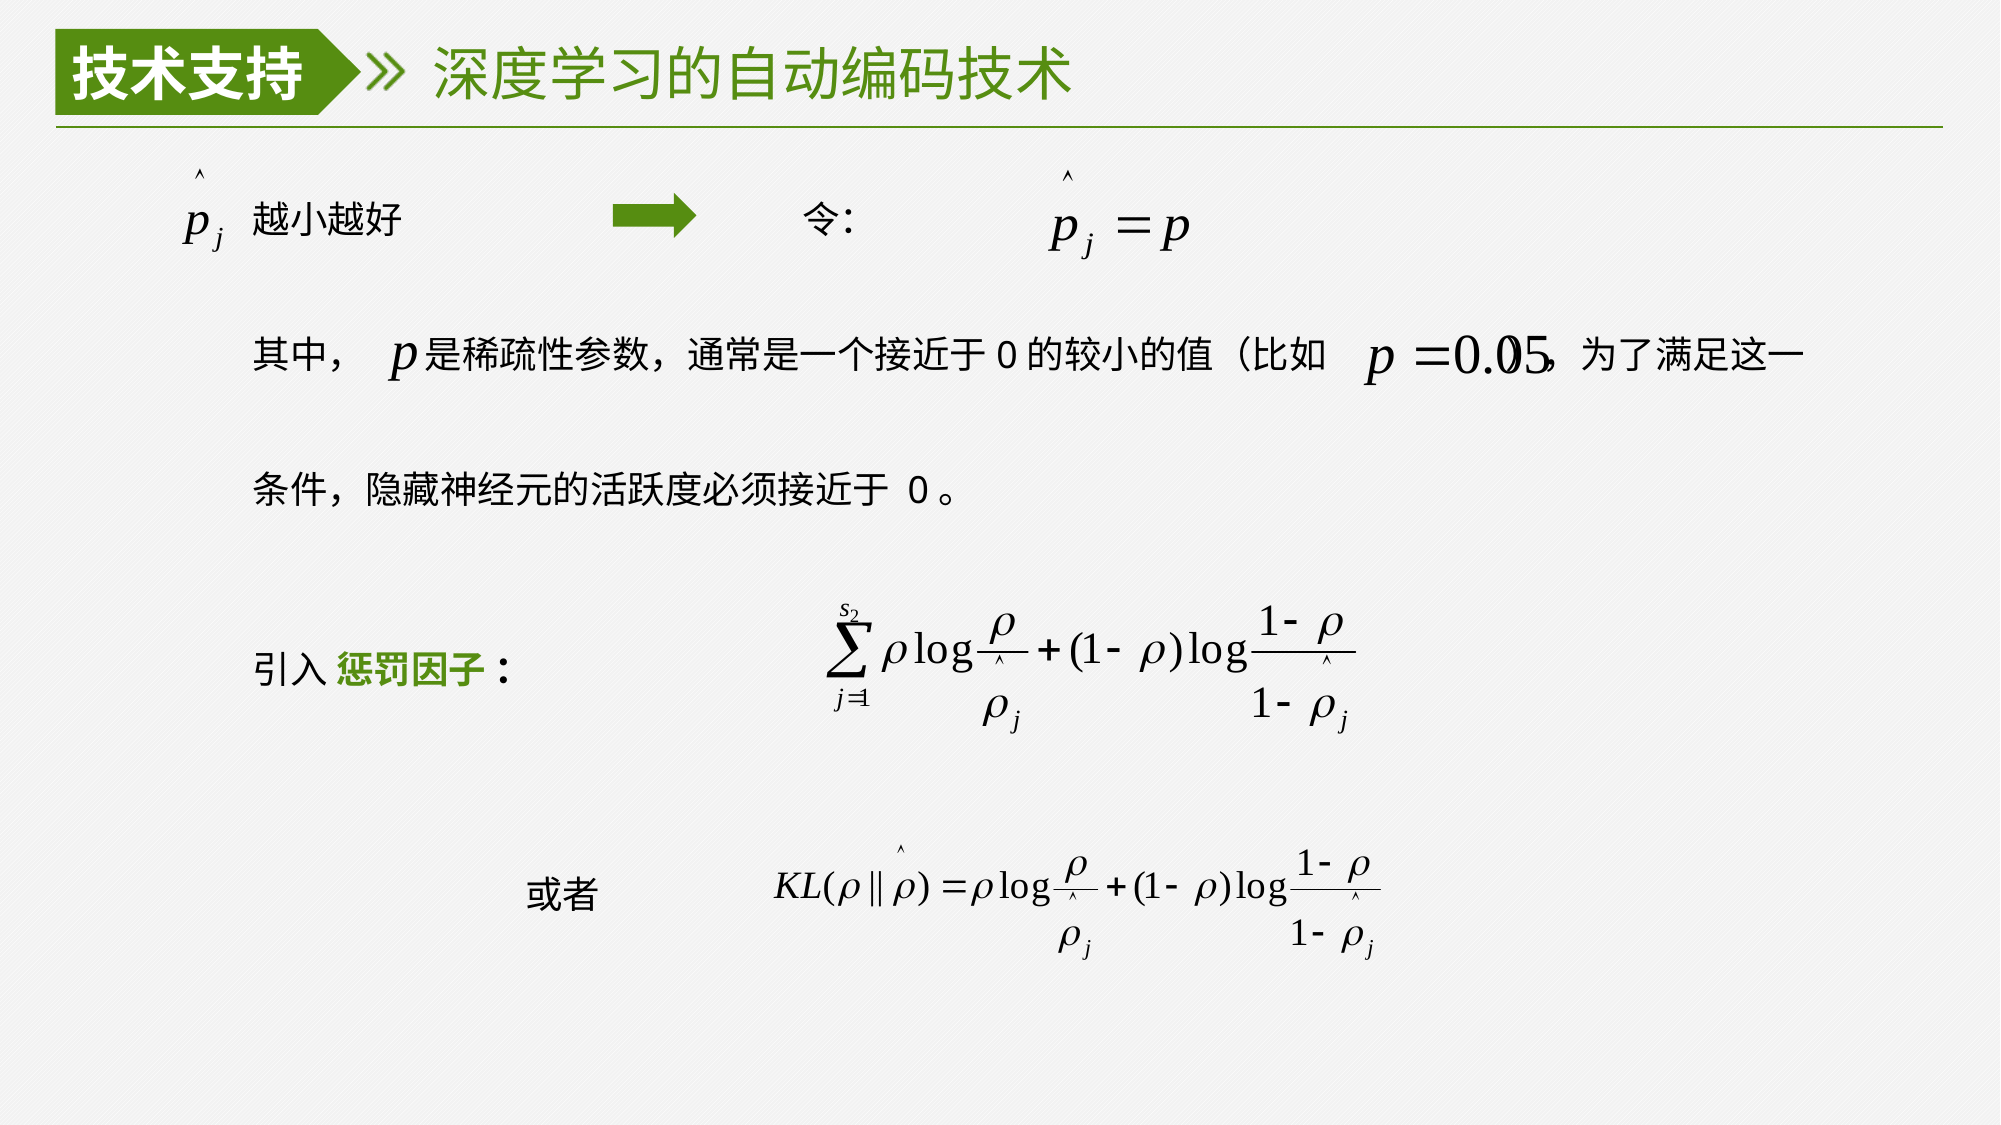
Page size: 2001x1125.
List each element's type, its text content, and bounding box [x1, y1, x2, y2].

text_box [766, 837, 1390, 970]
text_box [819, 585, 1366, 746]
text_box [55, 28, 1944, 127]
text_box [1036, 160, 1203, 271]
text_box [375, 332, 431, 393]
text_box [1351, 322, 1560, 398]
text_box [171, 160, 239, 263]
text_box [611, 190, 698, 241]
text_box 越小越好 令： 其中， 是稀疏性参数，通常是一个接近于0的较小的值（比如 ），为了满足这一 条件，隐藏神经元的活跃度必须接近于 0。 引入 惩罚因子 ： 或者 [237, 188, 1881, 969]
